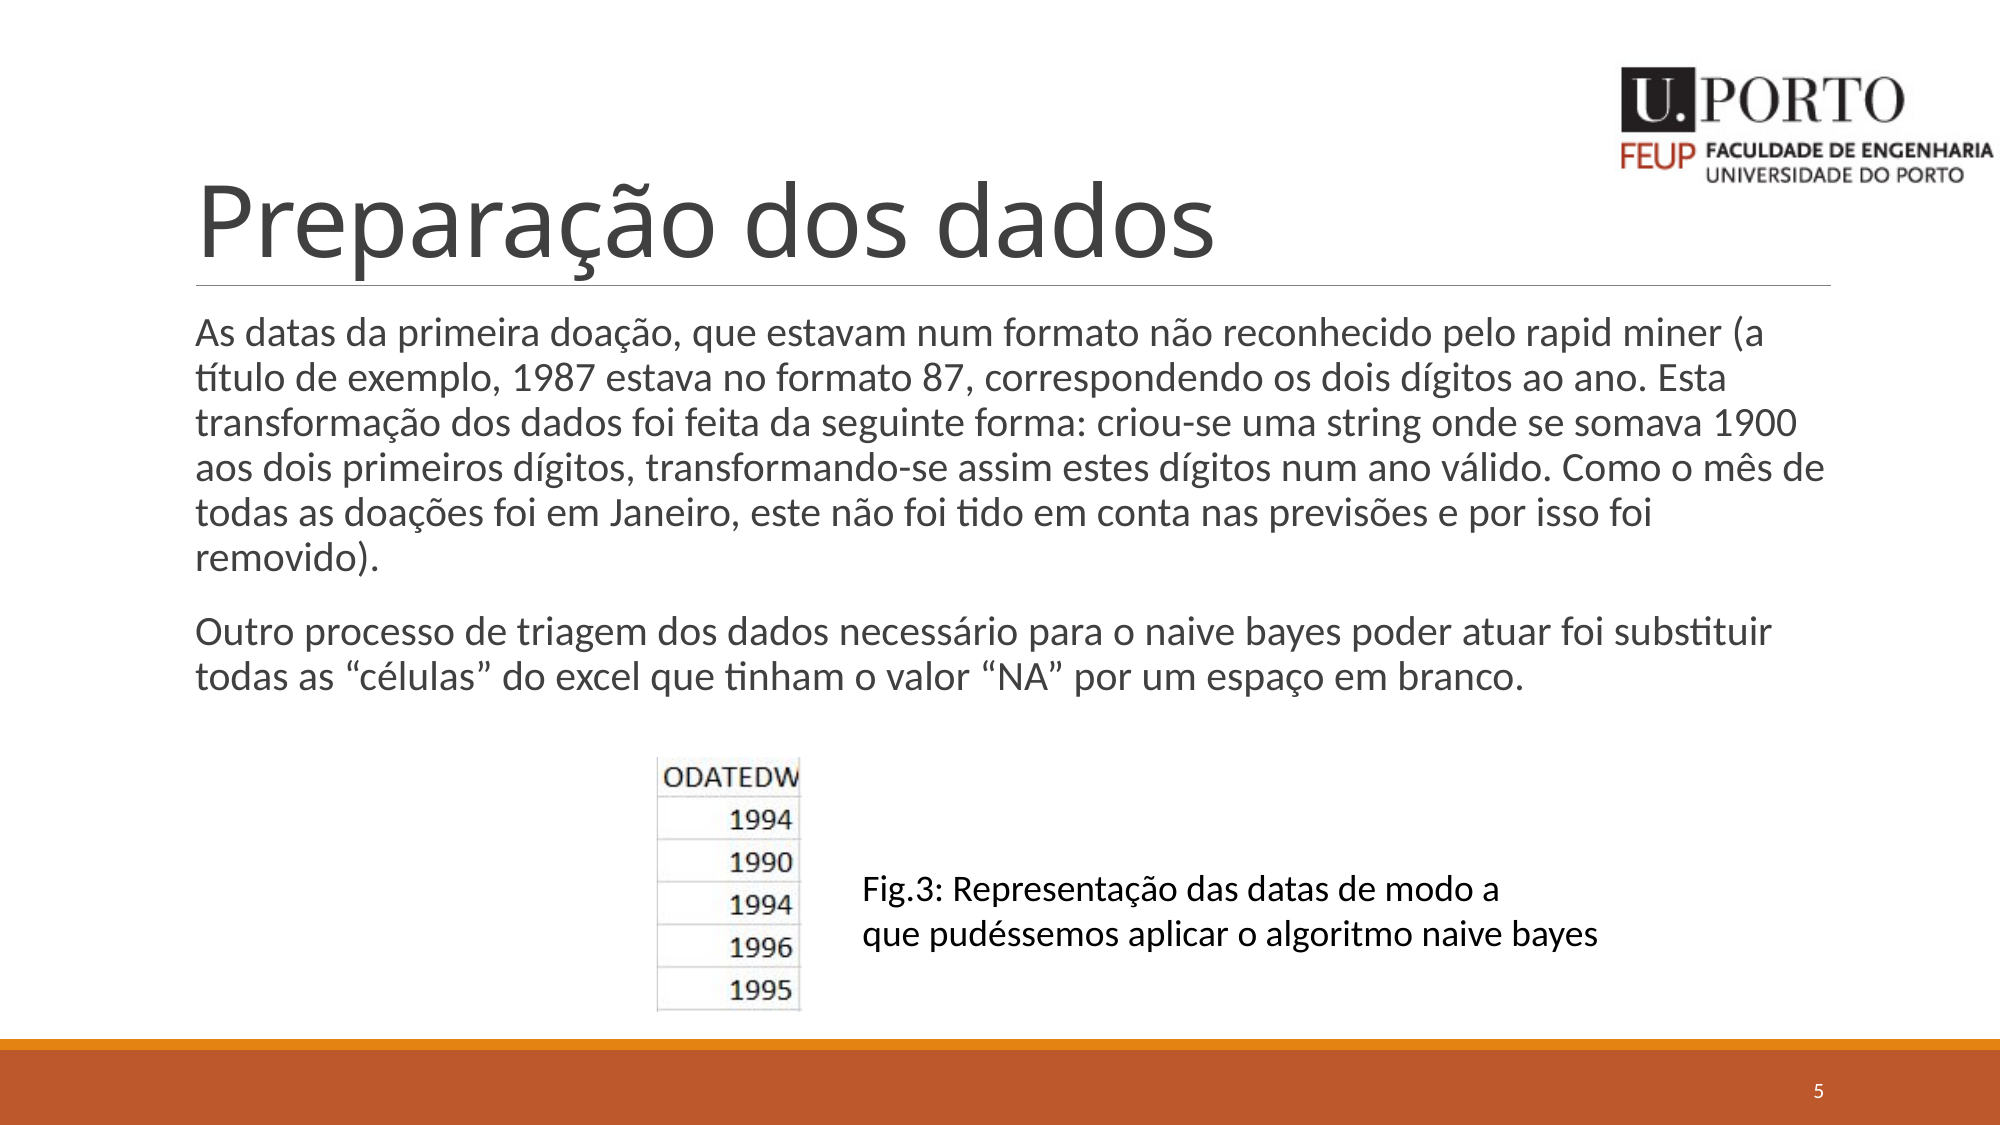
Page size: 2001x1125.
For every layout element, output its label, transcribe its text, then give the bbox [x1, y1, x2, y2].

picture [656, 755, 803, 1012]
title Preparação dos dados [180, 47, 1830, 285]
list As datas da primeira doação, que estavam num formato não reconhecido pelo rapid miner (a título de exemplo, 1987 estava no formato 87, correspondendo os dois dígitos ao ano. Esta transformação dos dados foi feita da seguinte forma: criou-se uma string onde se somava 1900 aos dois primeiros dígitos, transformando-se assim estes dígitos num ano válido. Como o mês de todas as doações foi em Janeiro, este não foi tido em conta nas previsões e por isso foi removido). Outro processo de triagem dos dados necessário para o naive bayes poder atuar foi substituir todas as “células” do excel que tinham o valor “NA” por um espaço em branco. [180, 302, 1830, 963]
text_box Fig.3: Representação das datas de modo a que pudéssemos aplicar o algoritmo naive bayes [847, 856, 1876, 962]
slide_number 5 [1624, 1059, 1840, 1120]
picture [1613, 58, 2000, 191]
